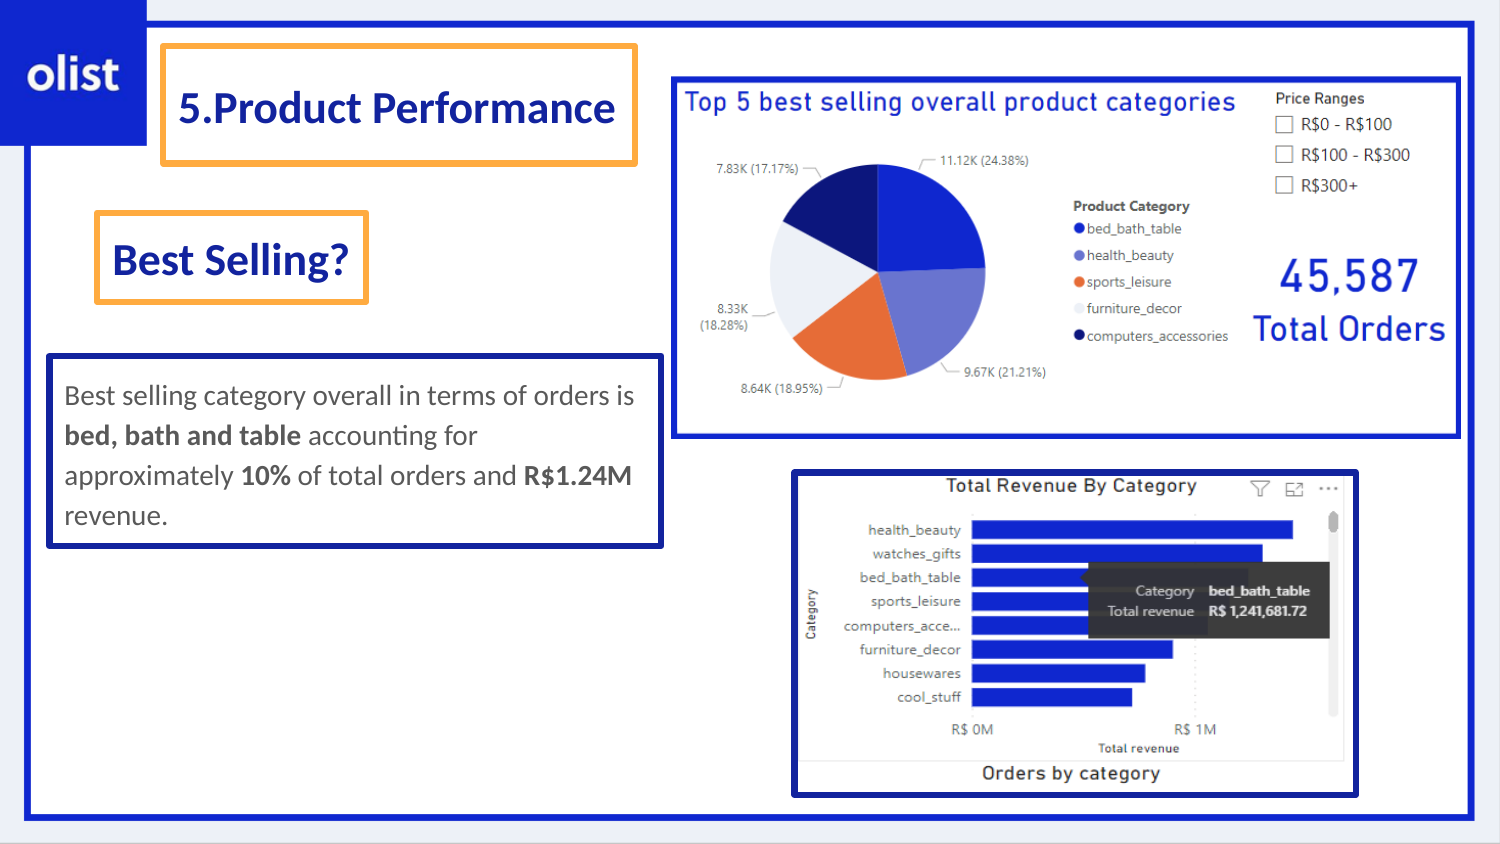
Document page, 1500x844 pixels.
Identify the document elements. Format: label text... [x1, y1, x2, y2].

title 5.Product Performance [163, 46, 635, 164]
picture [0, 0, 1500, 844]
text_box Best selling category overall in terms of orders is bed, bath and table accounting for approximately 10% of total orders and R$1.24M revenue. [49, 355, 662, 546]
title Best Selling? [97, 212, 367, 302]
